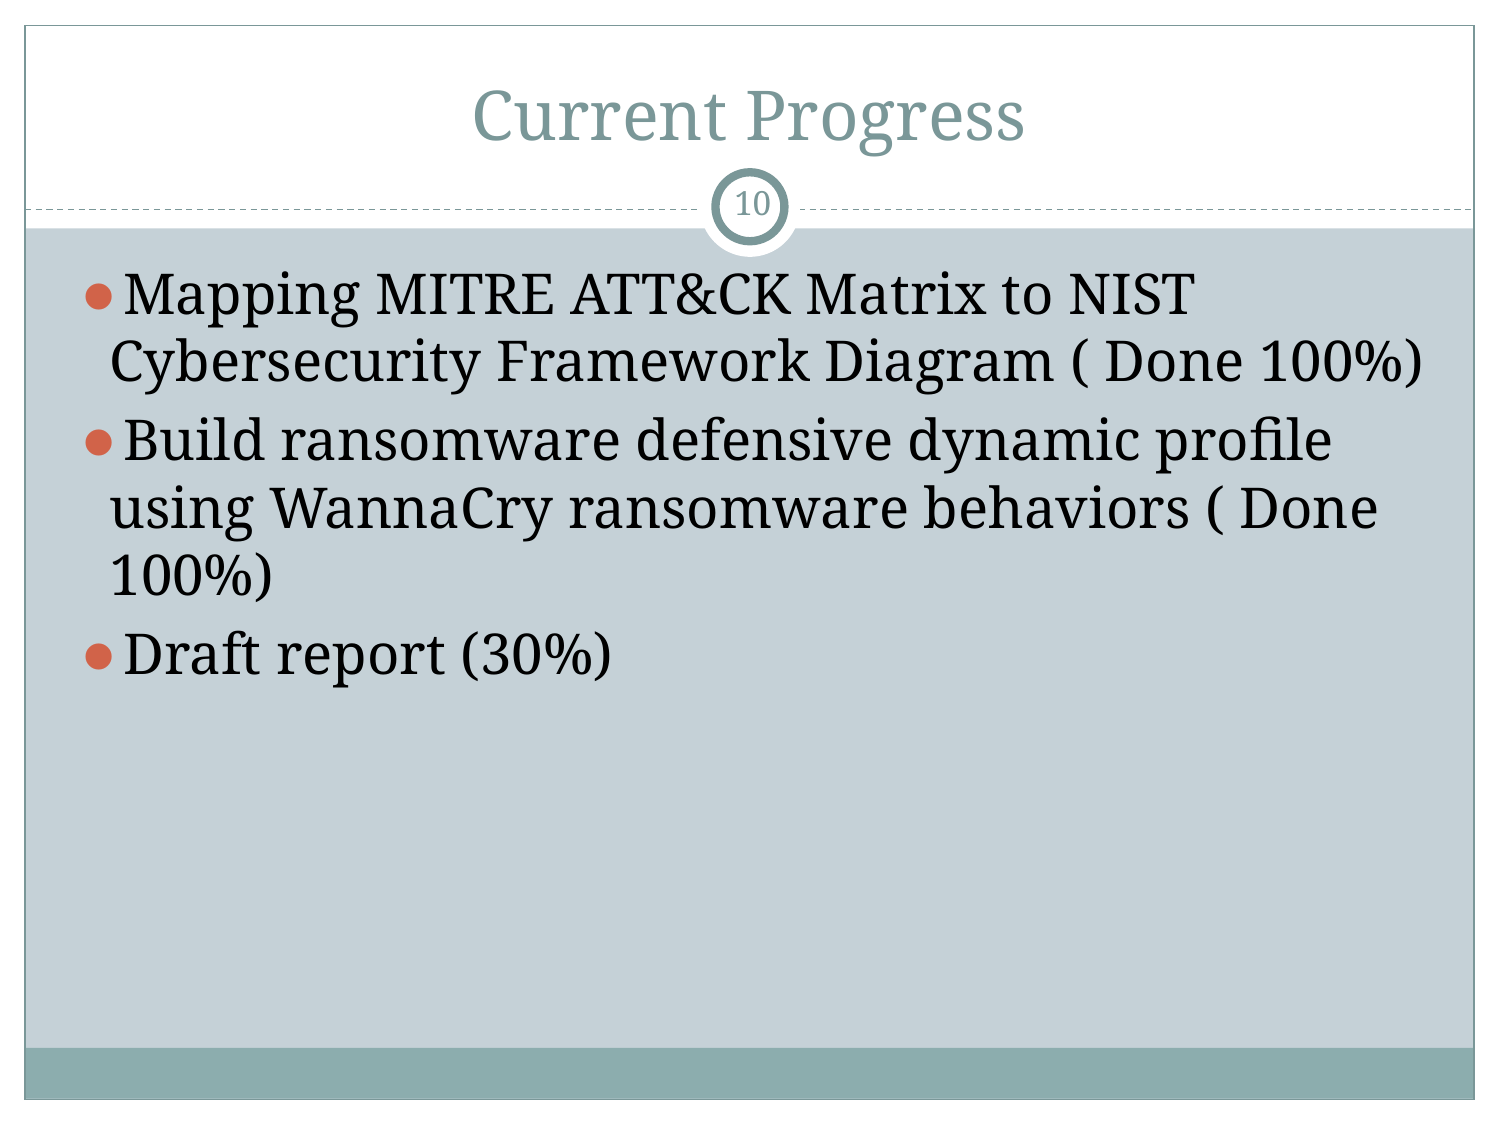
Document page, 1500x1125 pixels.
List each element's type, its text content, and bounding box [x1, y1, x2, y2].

slide_number 10 [715, 168, 791, 241]
list Mapping MITRE ATT&CK Matrix to NIST Cybersecurity Framework Diagram ( Done 100%) Build ransomware defensive dynamic profile using WannaCry ransomware behaviors ( Done 100%) Draft report (30%) [49, 250, 1463, 1001]
title Current Progress [49, 37, 1450, 162]
